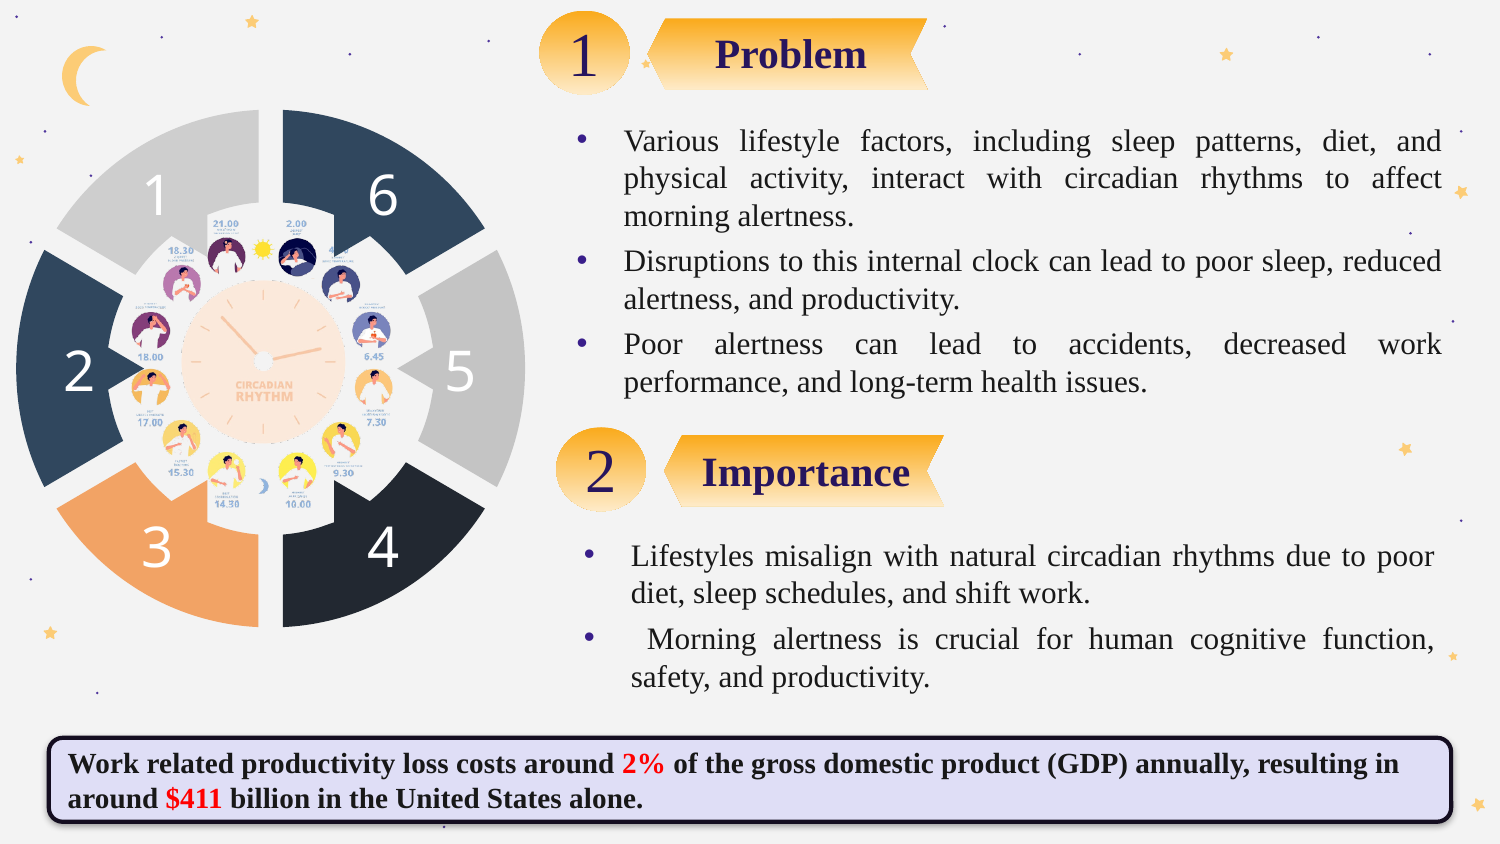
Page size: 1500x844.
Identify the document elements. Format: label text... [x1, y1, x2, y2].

text_box Work related productivity loss costs around 2% of the gross domestic product (GDP) annually, resulting in around $411 billion in the United States alone. [48, 737, 1452, 823]
text_box Problem [674, 29, 883, 74]
text_box [542, 68, 627, 95]
text_box [664, 453, 673, 489]
text_box [647, 18, 928, 90]
text_box Importance [673, 447, 926, 492]
text_box 2 [569, 452, 633, 484]
text_box Lifestyles misalign with natural circadian rhythms due to poor diet, sleep schedules, and shift work. Morning alertness is crucial for human cognitive function, safety, and productivity. [490, 527, 1451, 742]
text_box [15, 109, 526, 628]
text_box [556, 427, 647, 512]
text_box 1 [526, 36, 643, 68]
text_box [674, 435, 944, 507]
text_box [543, 10, 626, 36]
text_box Various lifestyle factors, including sleep patterns, diet, and physical activity, interact with circadian rhythms to affect morning alertness. Disruptions to this internal clock can lead to poor sleep, reduced alertness, and productivity. Poor alertness can lead to accidents, decreased work performance, and long-term health issues. [529, 112, 1458, 513]
